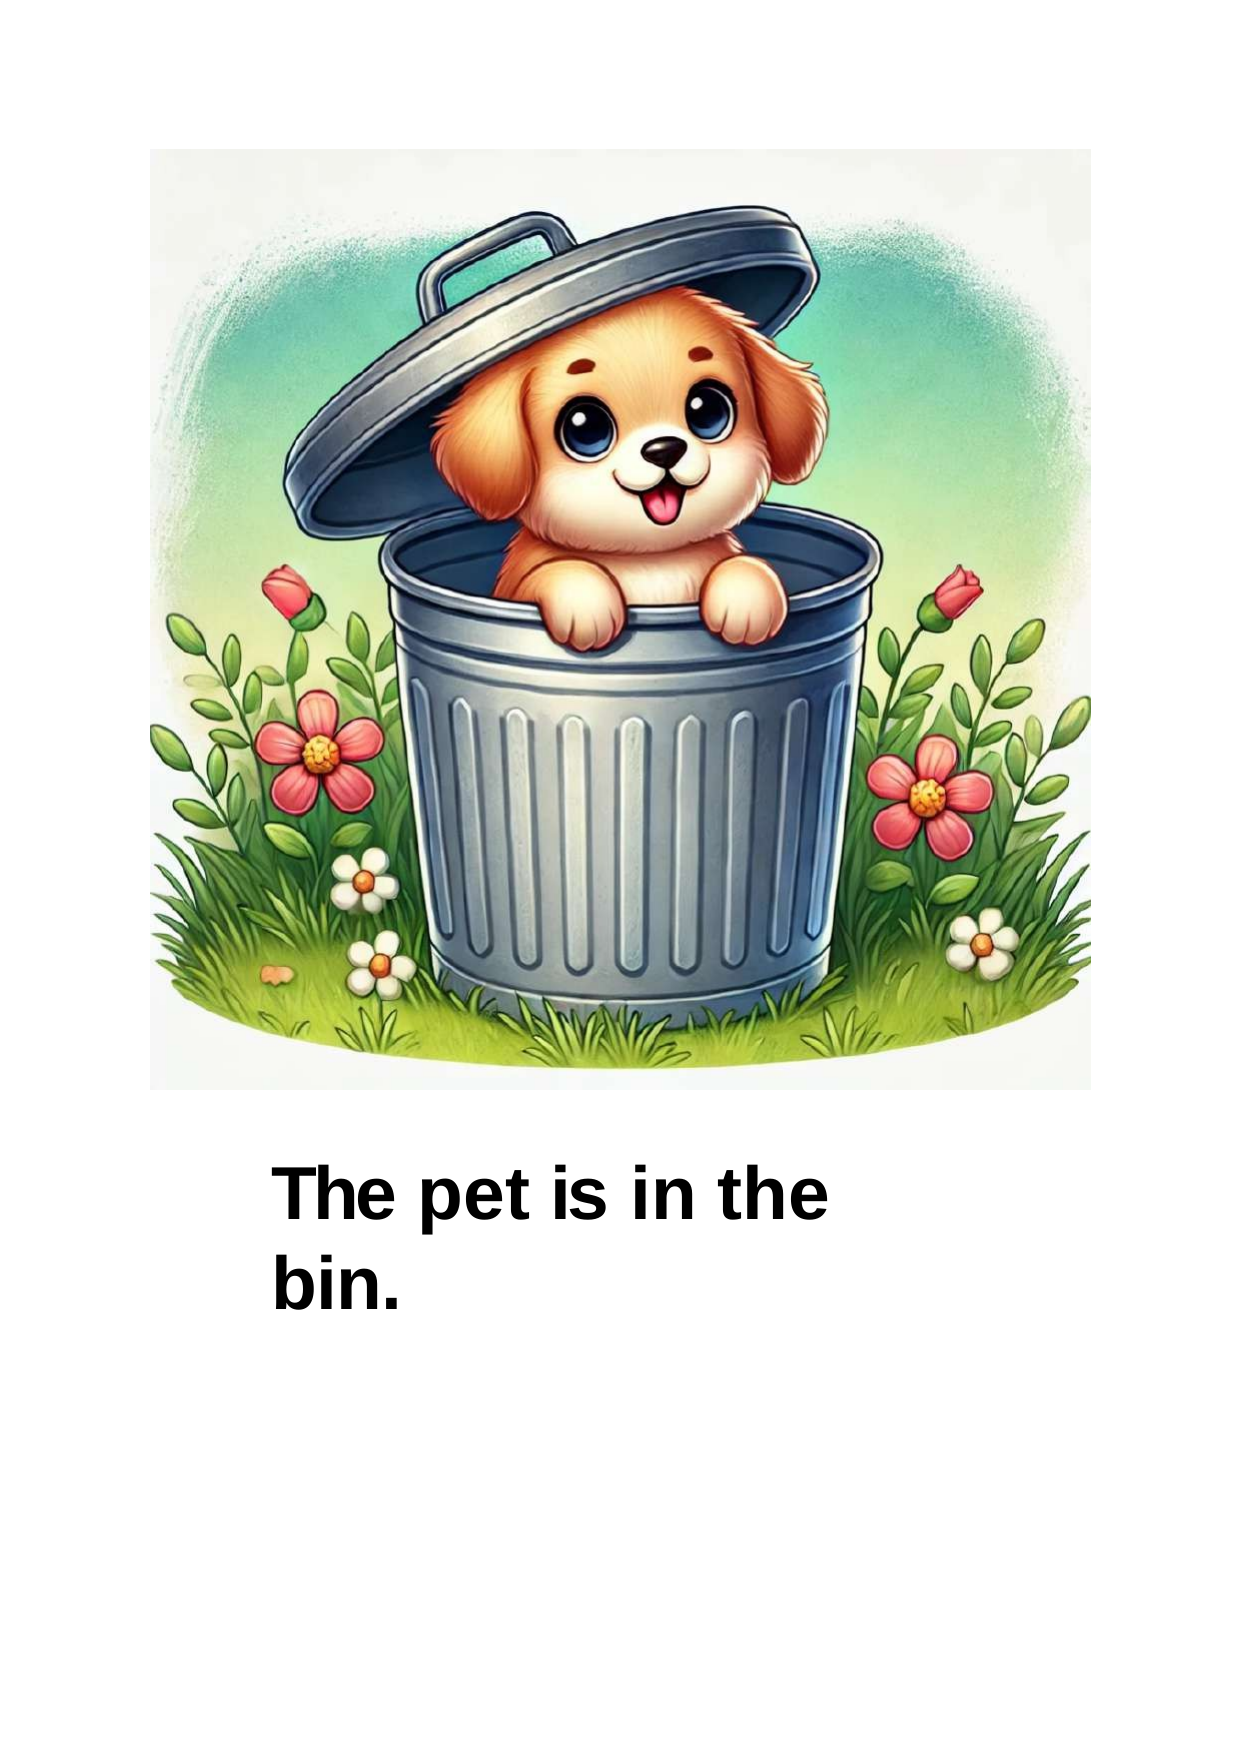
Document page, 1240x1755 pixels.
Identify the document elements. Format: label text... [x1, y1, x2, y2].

text_box The pet is in the bin. [269, 1142, 971, 1325]
picture [149, 149, 1091, 1091]
